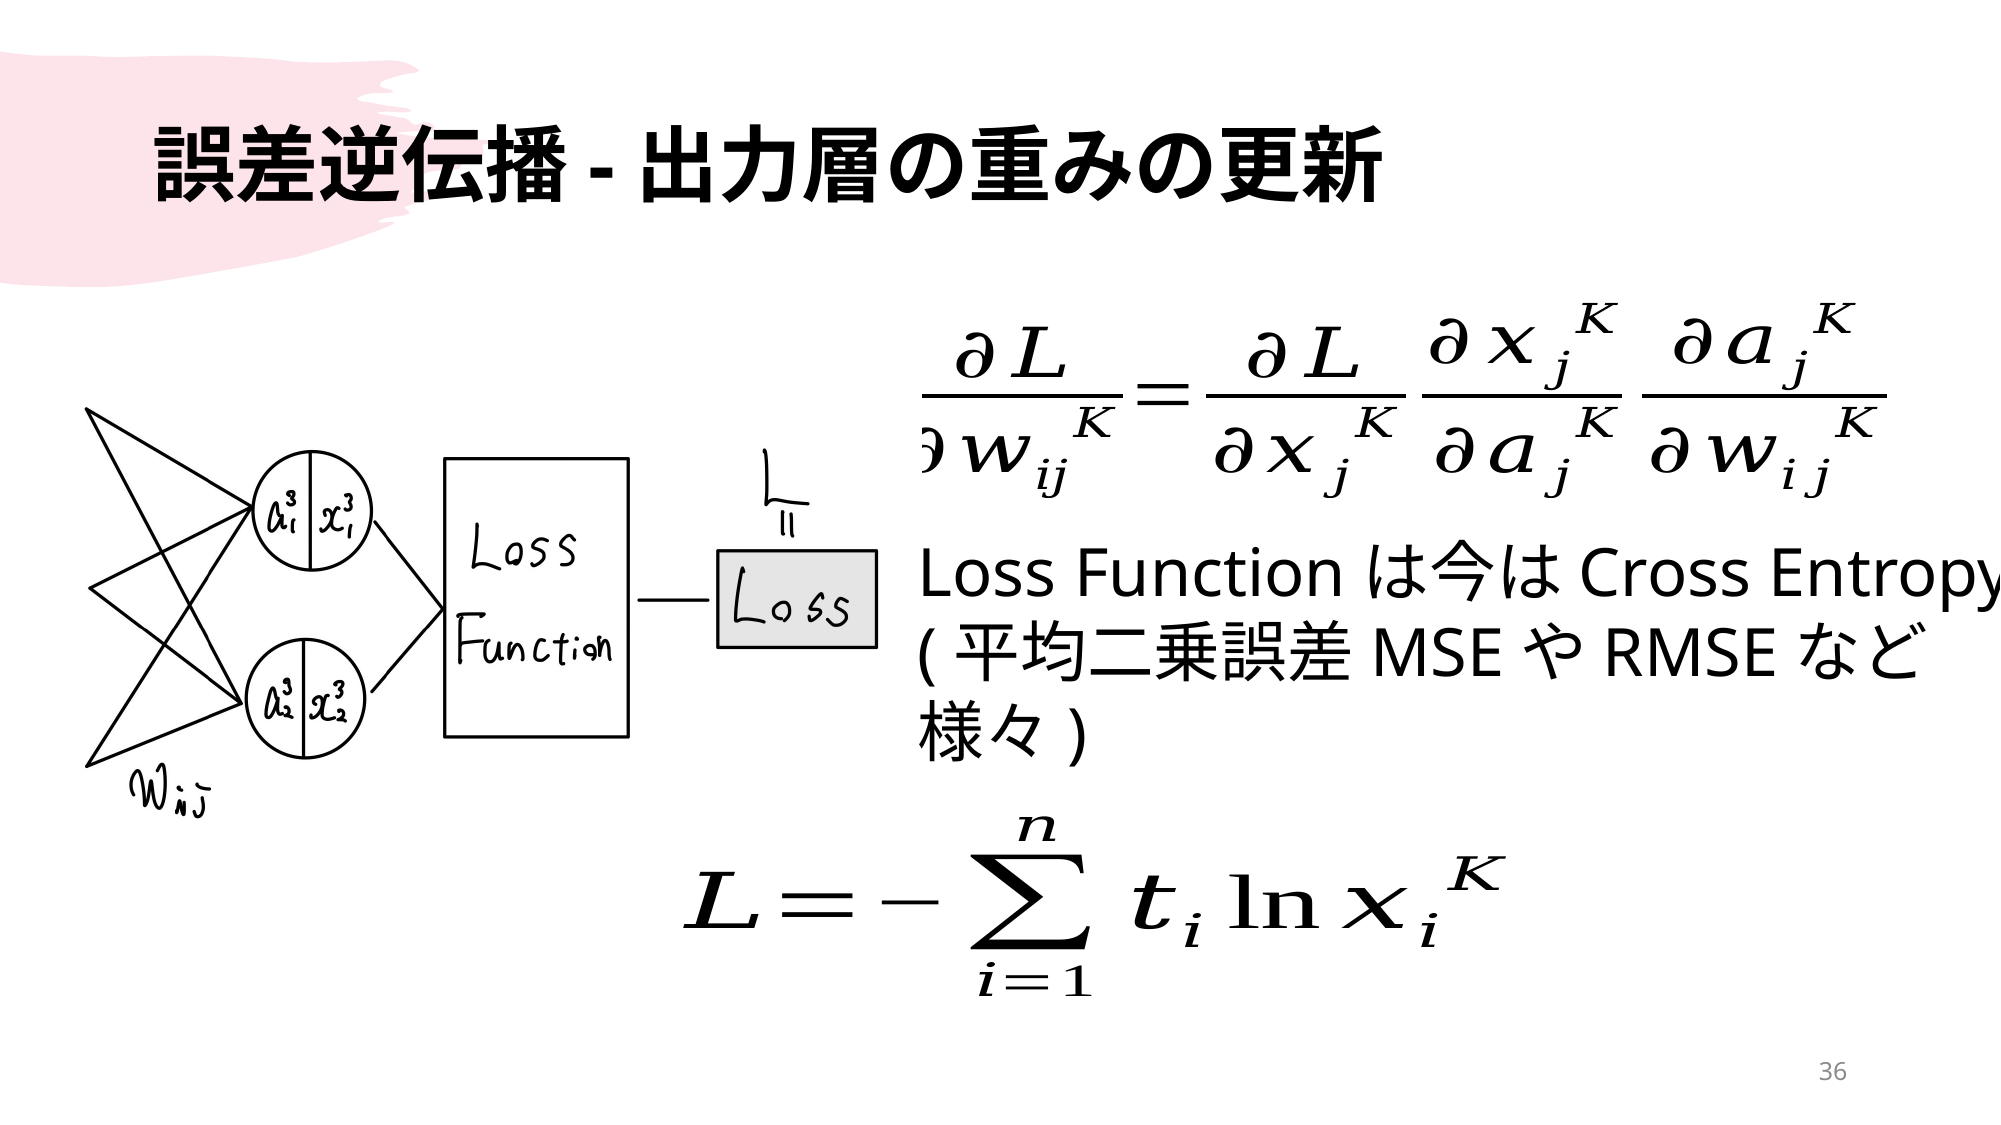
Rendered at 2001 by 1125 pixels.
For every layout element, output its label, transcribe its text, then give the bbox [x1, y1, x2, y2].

picture [30, 379, 922, 878]
title 誤差逆伝播-出力層の重みの更新 [137, 59, 1863, 278]
slide_number 36 [1412, 1042, 1863, 1103]
text_box Loss Functionは今はCross Entropy (平均二乗誤差MSEやRMSEなど様々) [922, 522, 2000, 858]
